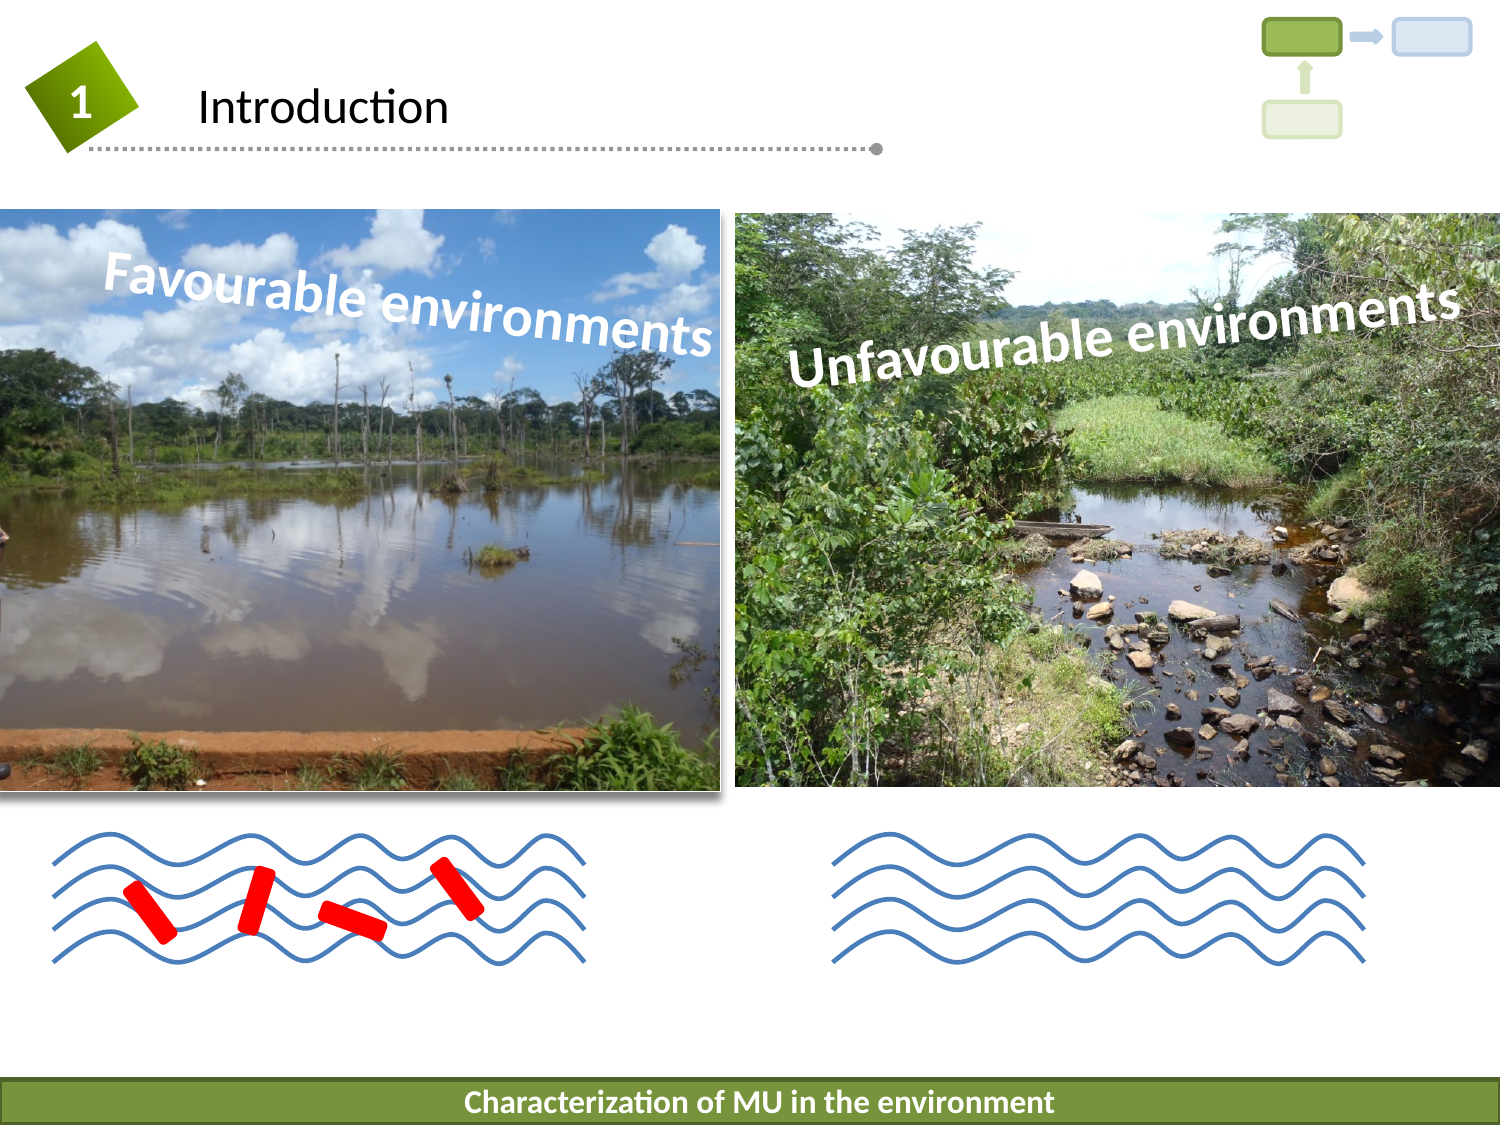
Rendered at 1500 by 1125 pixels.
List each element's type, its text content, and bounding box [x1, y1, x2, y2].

picture [0, 207, 721, 792]
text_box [0, 1072, 1500, 1125]
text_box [38, 57, 877, 150]
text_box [52, 833, 585, 965]
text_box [1263, 18, 1471, 138]
picture [735, 213, 1500, 788]
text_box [832, 833, 1365, 965]
text_box Favourable environments [724, 293, 730, 379]
